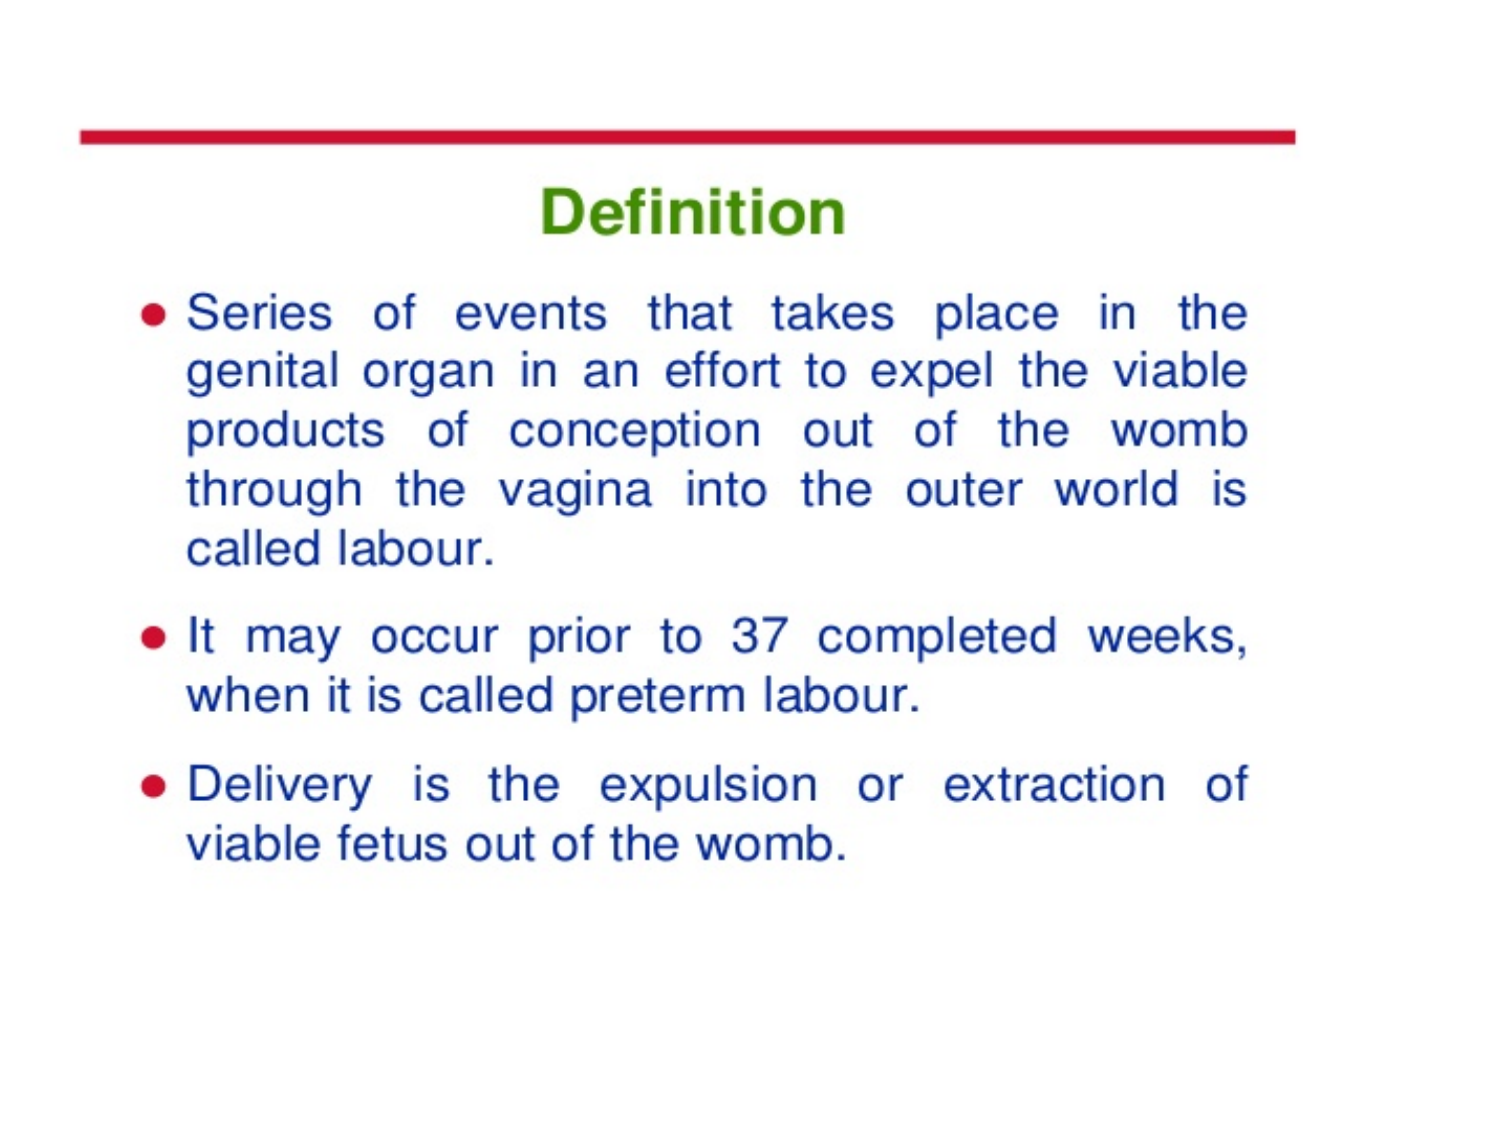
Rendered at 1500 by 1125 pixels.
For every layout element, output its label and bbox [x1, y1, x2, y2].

picture [25, 63, 1363, 1013]
